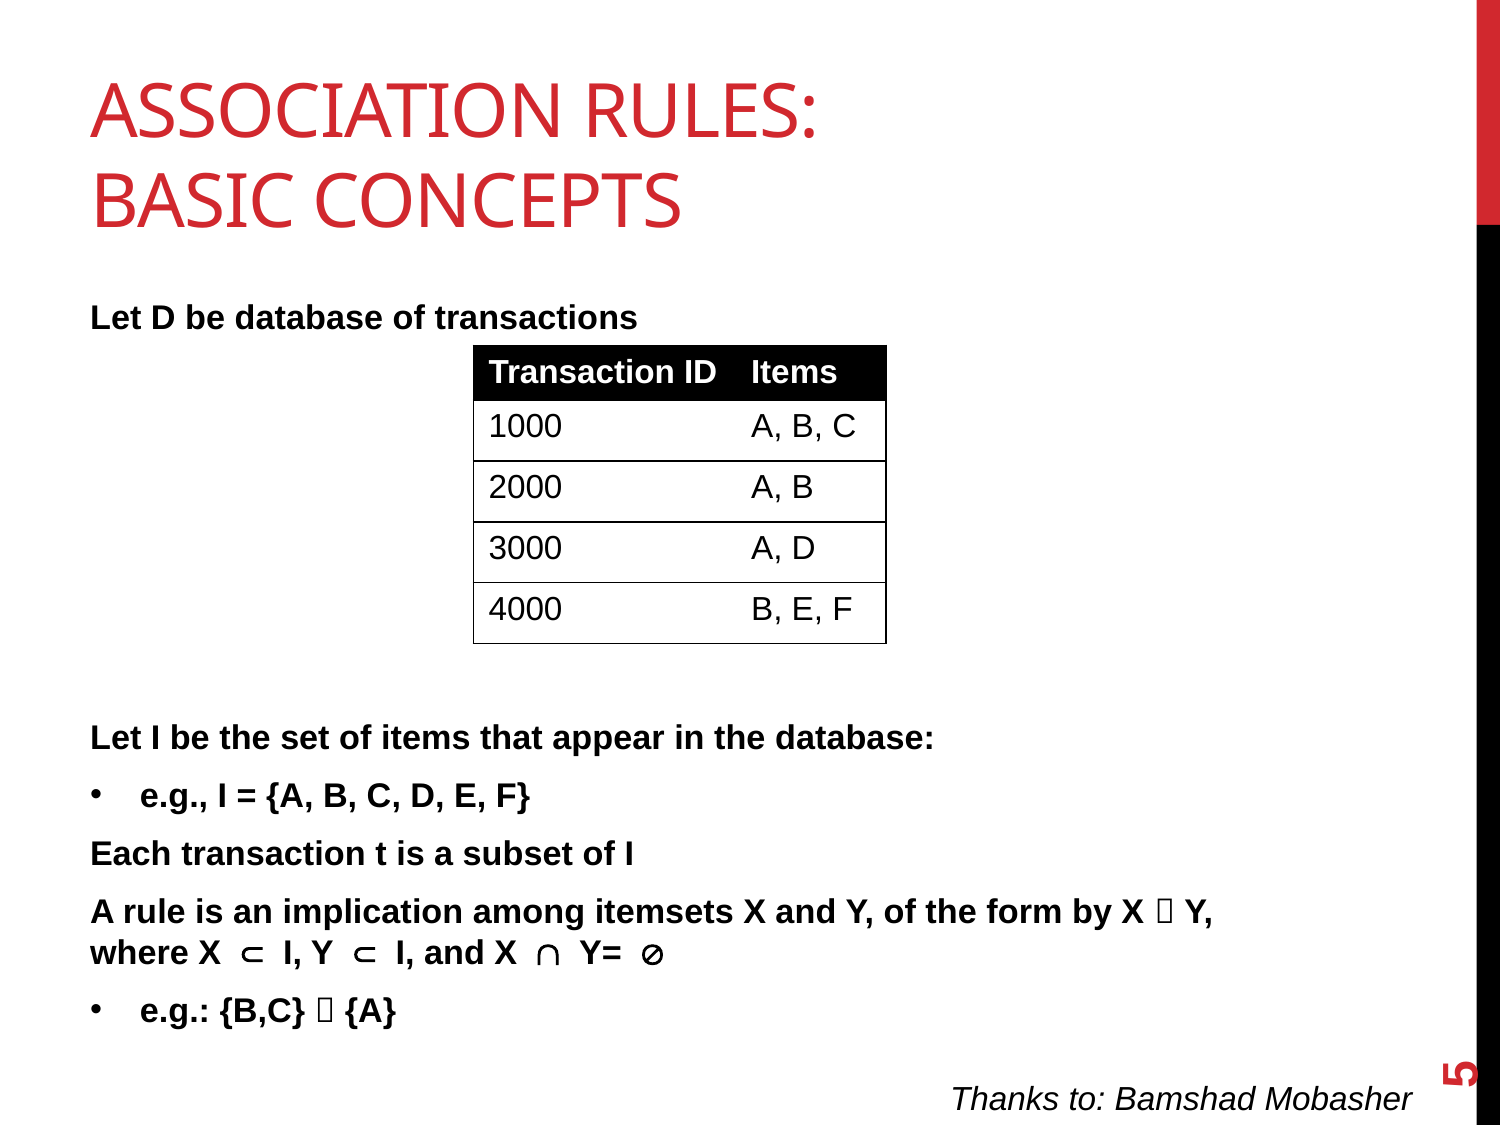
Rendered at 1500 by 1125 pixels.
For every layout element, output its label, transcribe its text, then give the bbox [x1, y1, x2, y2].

title Association Rules: Basic Concepts [75, 25, 1025, 250]
table_header Transaction ID [474, 346, 736, 399]
list Let D be database of transactions Let I be the set of items that appear in the database: e.g., I = {A, B, C, D, E, F} Each transaction t is a subset of I A rule is an implication among itemsets X and Y, of the form by X  Y, where X  I, Y  I, and X  Y=  e.g.: {B,C}  {A} [75, 287, 1325, 1104]
table_cell B, E, F [736, 583, 885, 643]
table_cell 4000 [474, 583, 736, 643]
table_header Items [736, 346, 885, 399]
table_cell 1000 [474, 401, 736, 460]
slide_number 5 [1427, 887, 1488, 1104]
table_cell A, B [736, 462, 885, 521]
table_cell 3000 [474, 523, 736, 582]
text_box Thanks to: Bamshad Mobasher [824, 1069, 1428, 1125]
table_cell A, D [736, 523, 885, 582]
table_cell 2000 [474, 462, 736, 521]
table_cell A, B, C [736, 401, 885, 460]
